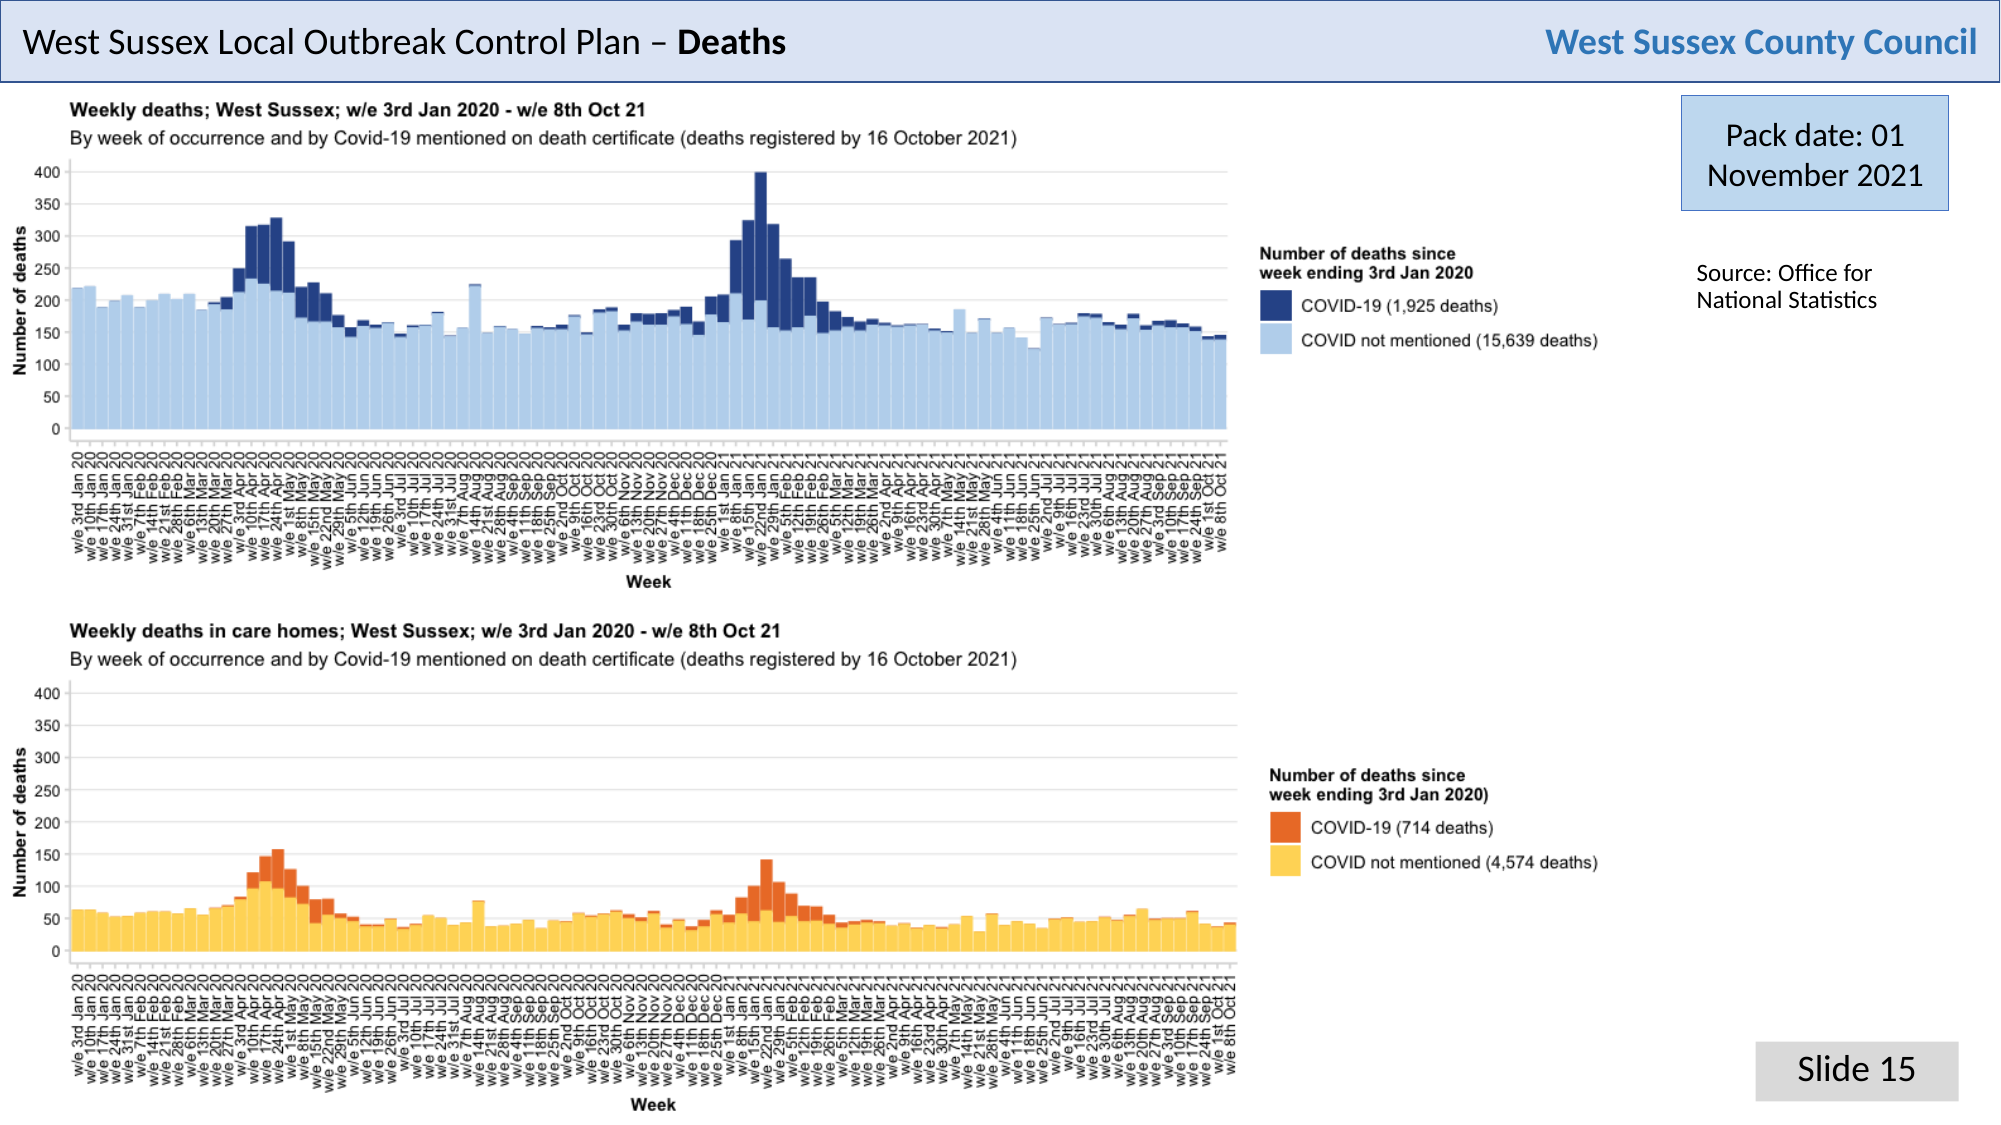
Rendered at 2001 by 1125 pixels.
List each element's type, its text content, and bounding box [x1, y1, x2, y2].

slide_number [1681, 95, 1949, 211]
picture [3, 612, 1619, 1125]
list Slide 15 [1755, 1041, 1959, 1102]
picture [3, 91, 1619, 602]
list Source: Office for National Statistics [1681, 252, 1959, 289]
